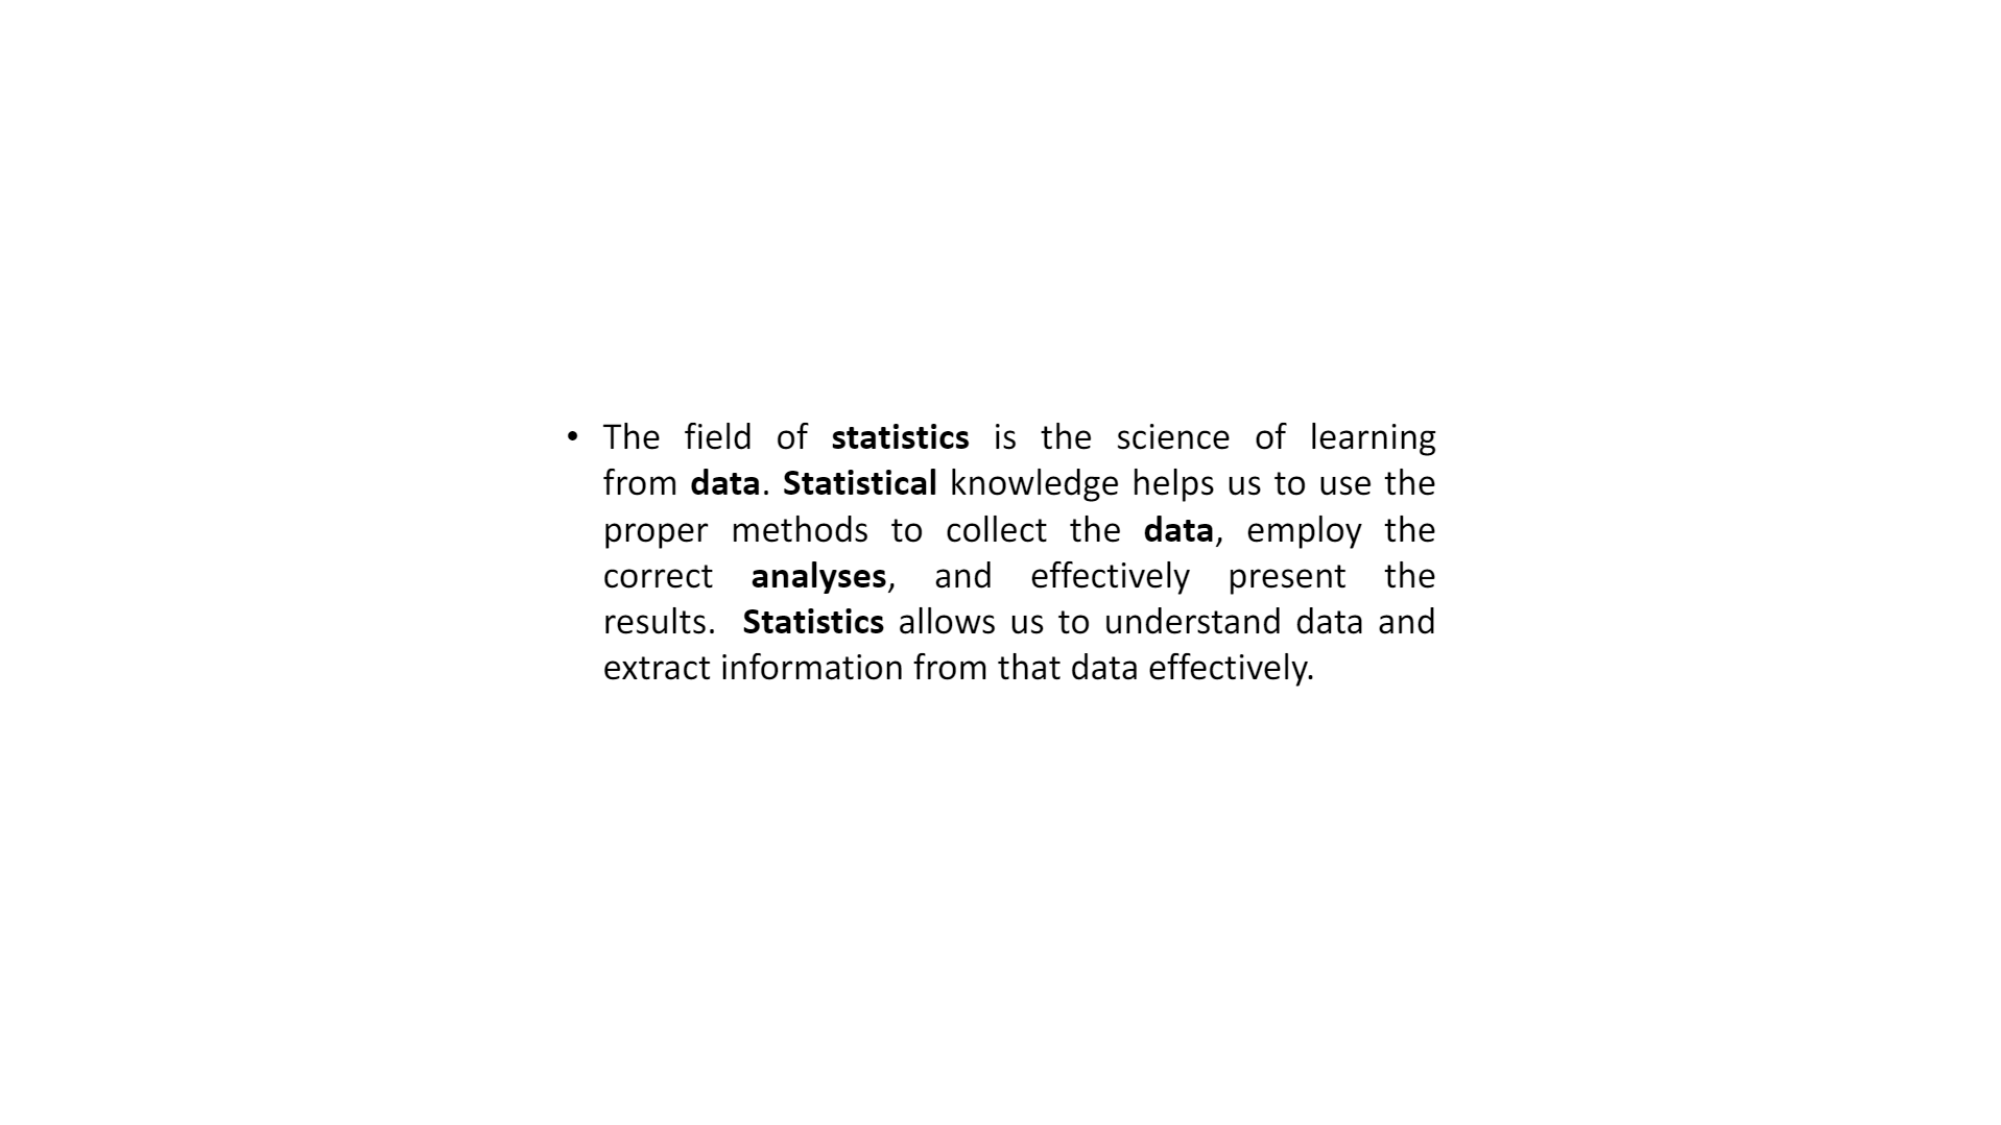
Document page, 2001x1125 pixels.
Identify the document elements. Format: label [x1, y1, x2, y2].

picture [547, 404, 1453, 721]
